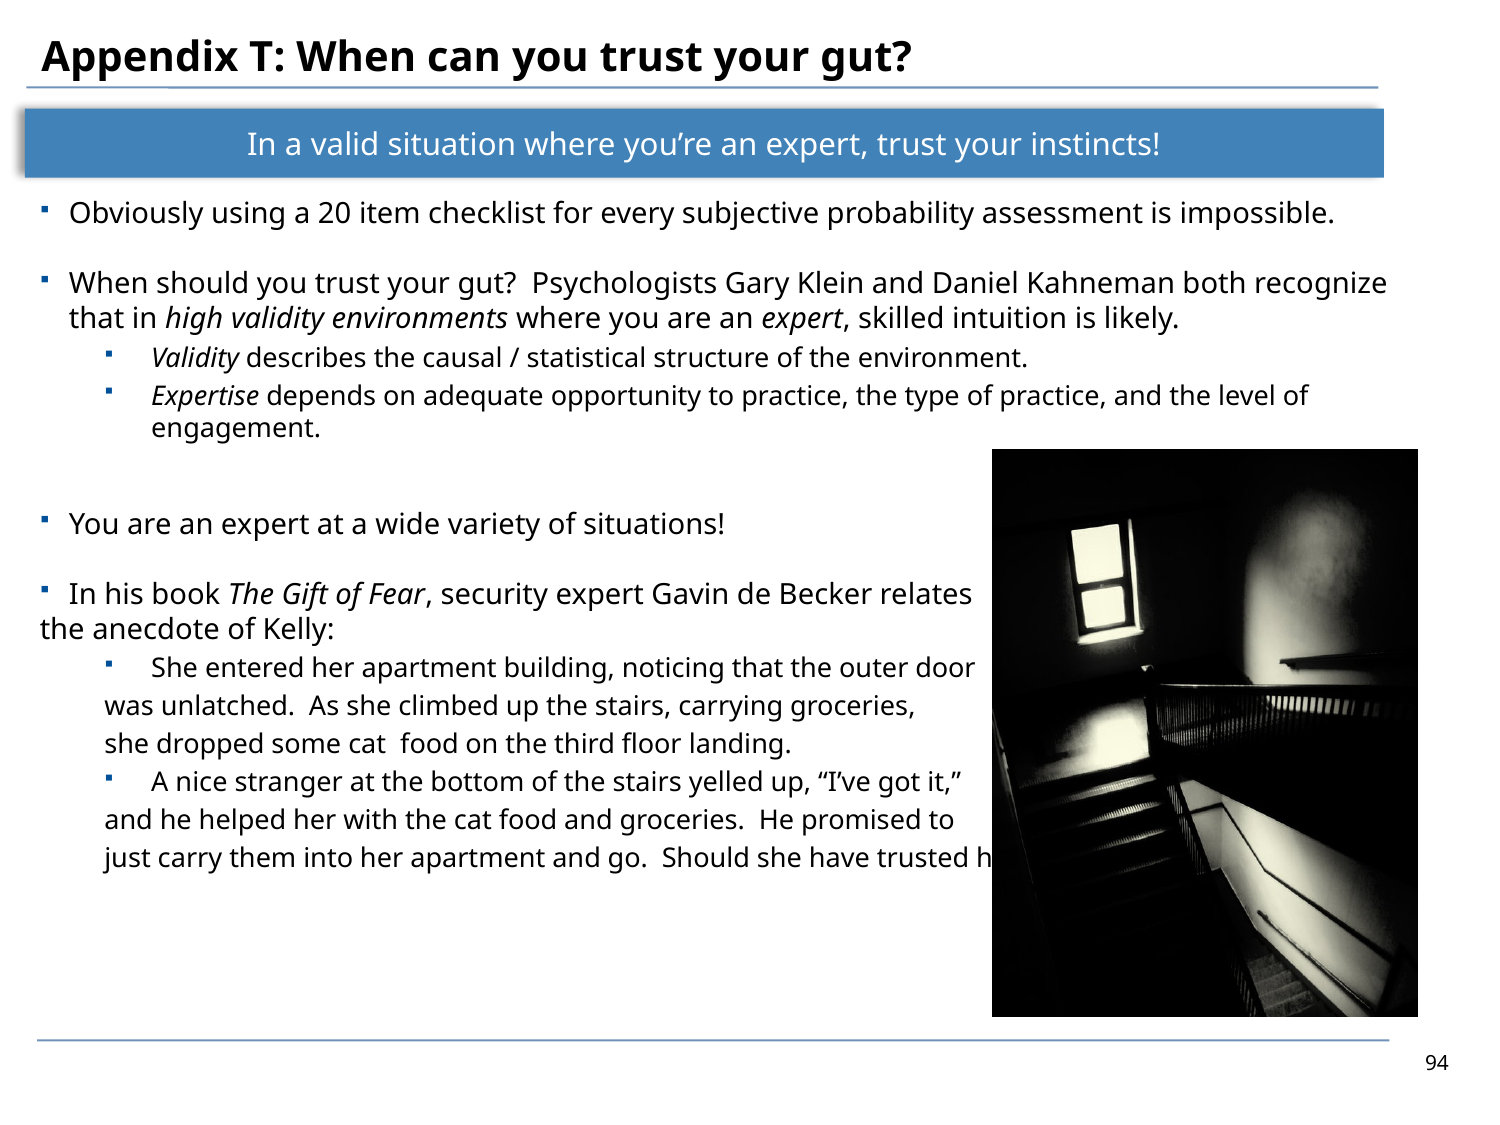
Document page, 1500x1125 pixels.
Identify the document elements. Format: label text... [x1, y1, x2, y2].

title Appendix T: When can you trust your gut? [26, 22, 1474, 85]
list In a valid situation where you’re an expert, trust your instincts! [24, 108, 1384, 178]
list Obviously using a 20 item checklist for every subjective probability assessment is impossible. When should you trust your gut? Psychologists Gary Klein and Daniel Kahneman both recognize that in high validity environments where you are an expert, skilled intuition is likely. Validity describes the causal / statistical structure of the environment. Expertise depends on adequate opportunity to practice, the type of practice, and the level of engagement. You are an expert at a wide variety of situations! In his book The Gift of Fear, security expert Gavin de Becker relates the anecdote of Kelly: She entered her apartment building, noticing that the outer door was unlatched. As she climbed up the stairs, carrying groceries, she dropped some cat food on the third floor landing. A nice stranger at the bottom of the stairs yelled up, “I’ve got it,” and he helped her with the cat food and groceries. He promised to just carry them into her apartment and go. Should she have trusted him? [24, 187, 1463, 978]
picture [991, 449, 1418, 1017]
